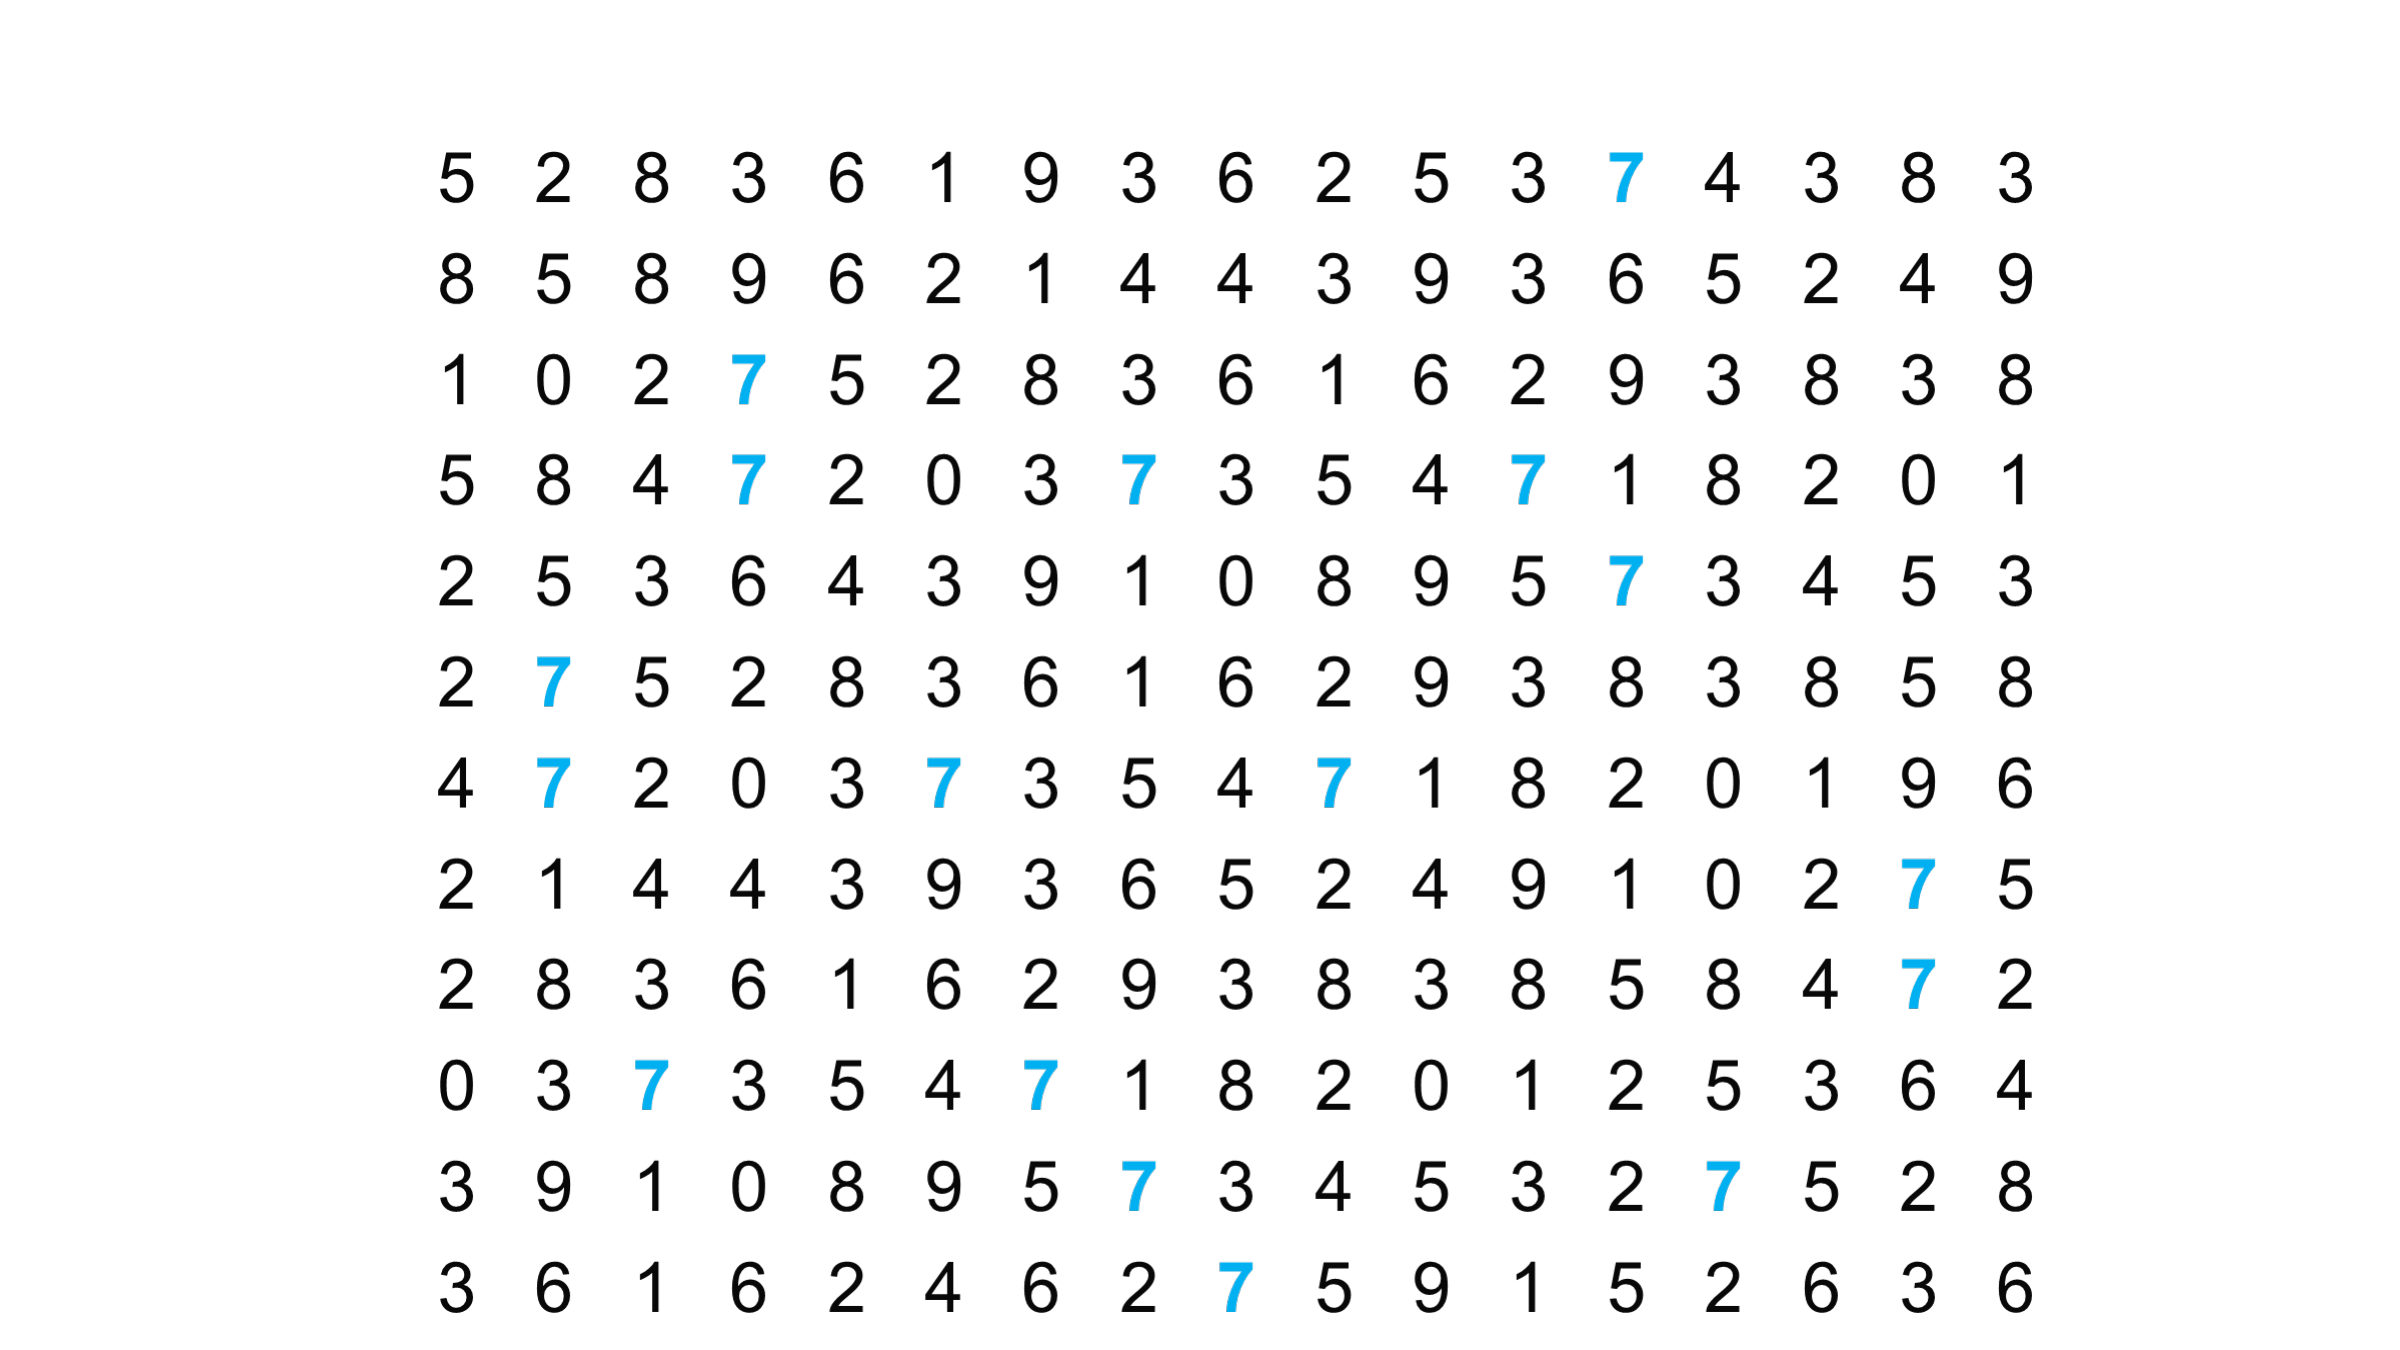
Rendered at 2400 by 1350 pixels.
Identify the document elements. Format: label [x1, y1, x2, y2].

picture [395, 112, 2138, 1350]
